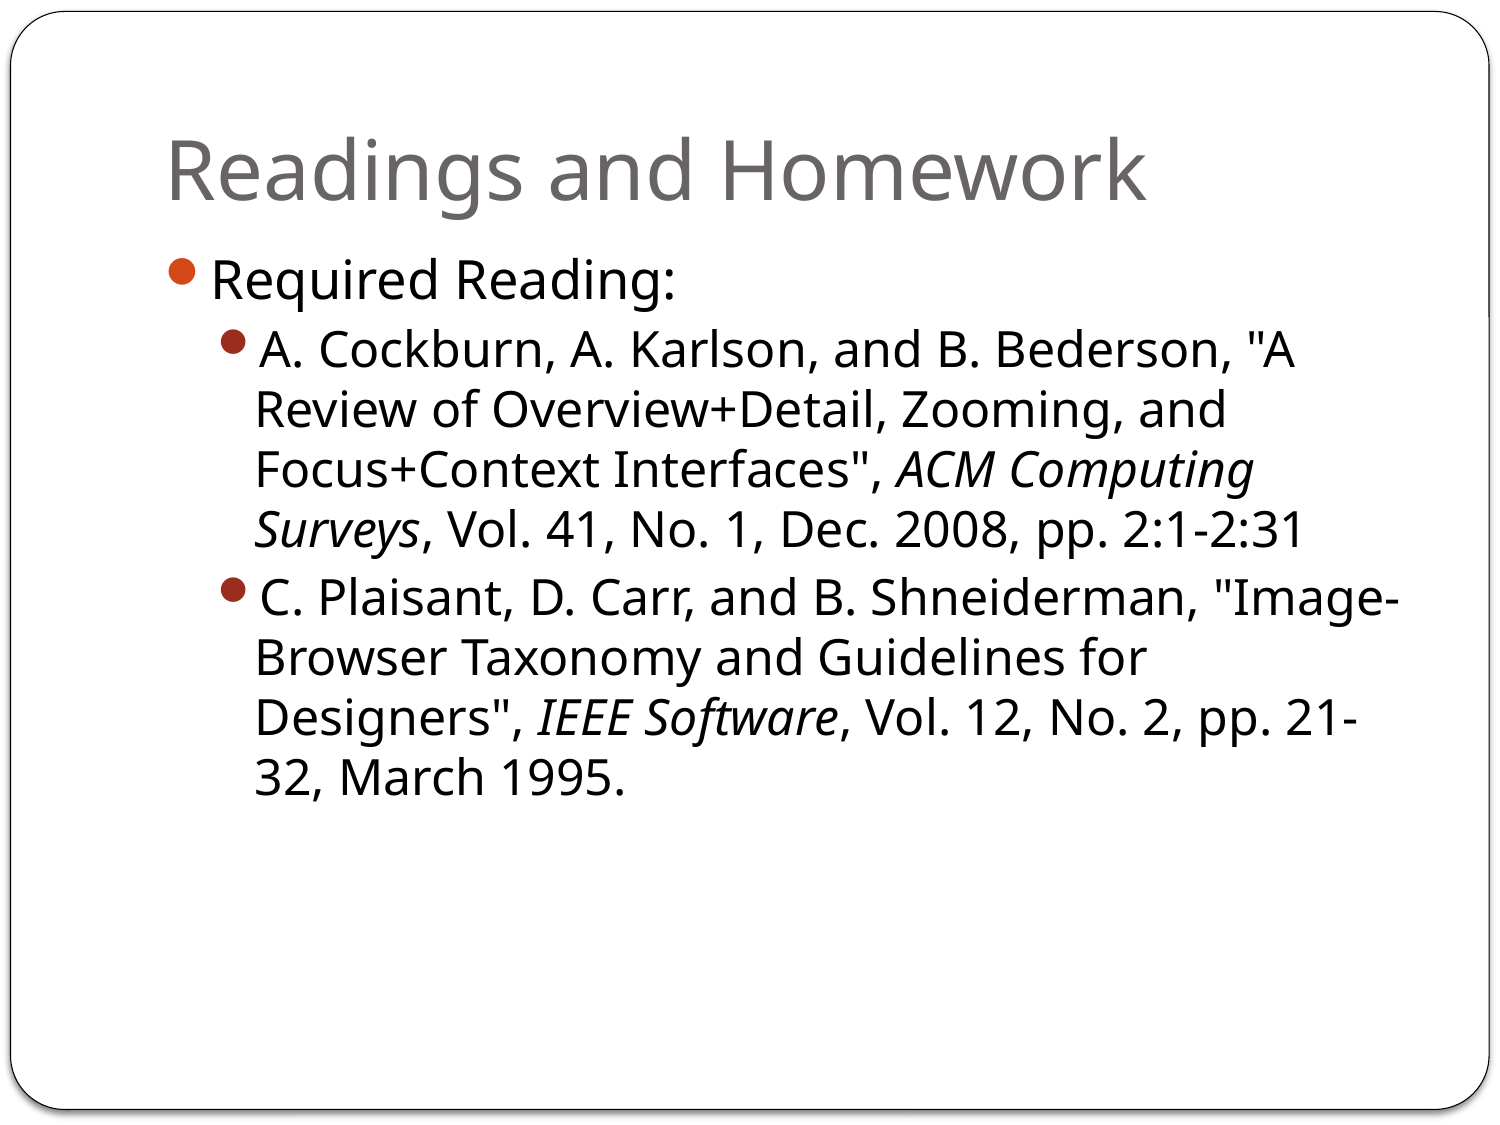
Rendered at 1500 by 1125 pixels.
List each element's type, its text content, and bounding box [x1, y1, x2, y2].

list Required Reading: A. Cockburn, A. Karlson, and B. Bederson, "A Review of Overview+Detail, Zooming, and Focus+Context Interfaces", ACM Computing Surveys, Vol. 41, No. 1, Dec. 2008, pp. 2:1-2:31 C. Plaisant, D. Carr, and B. Shneiderman, "Image-Browser Taxonomy and Guidelines for Designers", IEEE Software, Vol. 12, No. 2, pp. 21-32, March 1995. [150, 237, 1425, 988]
title Readings and Homework [150, 45, 1425, 233]
